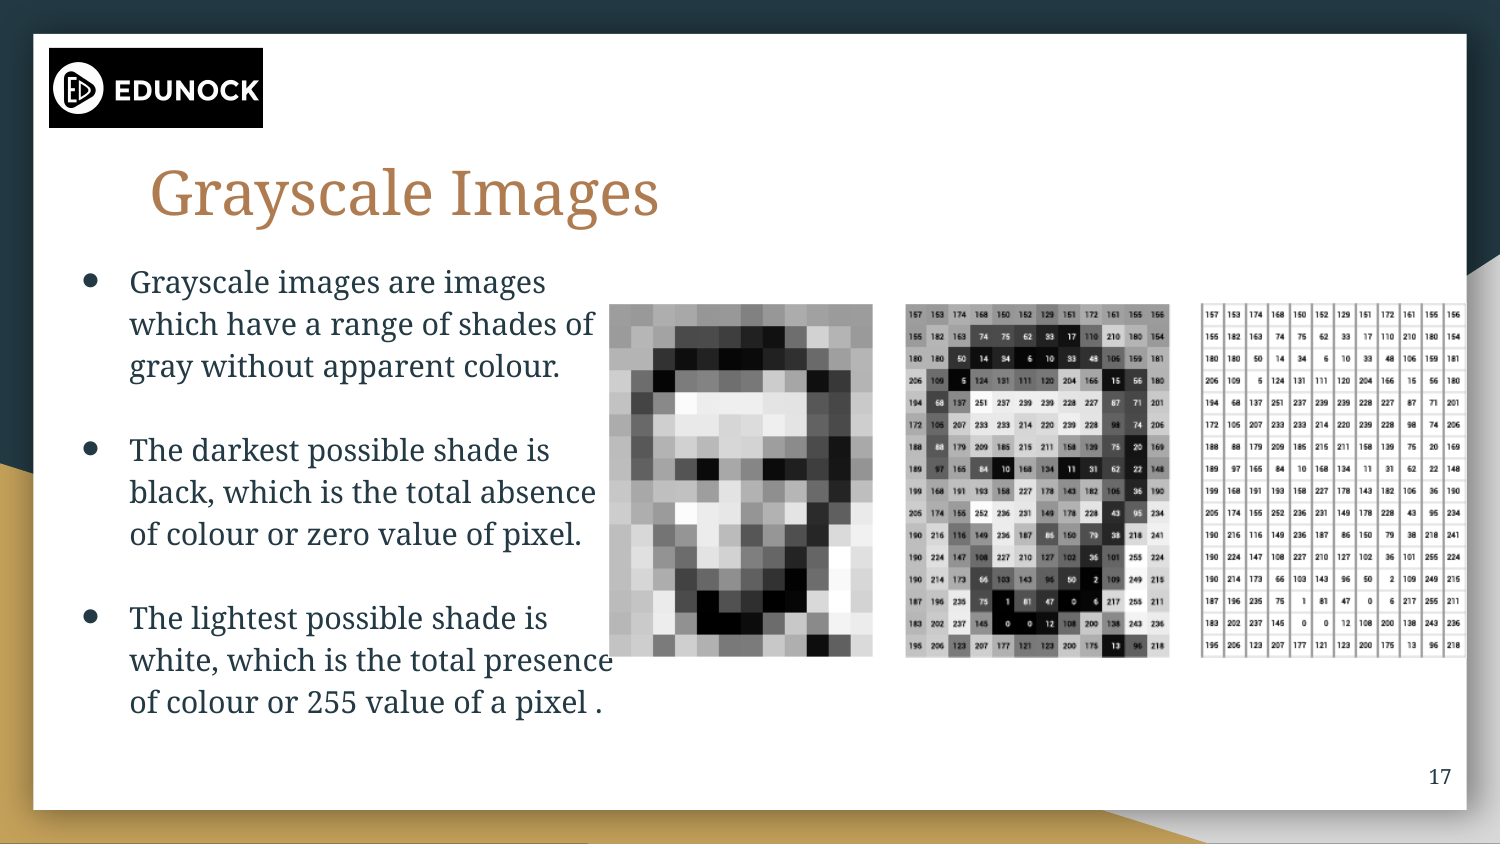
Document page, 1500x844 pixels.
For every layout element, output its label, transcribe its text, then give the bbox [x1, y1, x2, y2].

text_box [47, 46, 265, 130]
picture [608, 303, 1467, 658]
title Grayscale Images [134, 138, 1366, 243]
picture [53, 62, 260, 114]
list Grayscale images are images which have a range of shades of gray without apparent colour. The darkest possible shade is black, which is the total absence of colour or zero value of pixel. The lightest possible shade is white, which is the total presence of colour or 255 value of a pixel . [43, 242, 634, 795]
slide_number 17 [1376, 745, 1467, 810]
